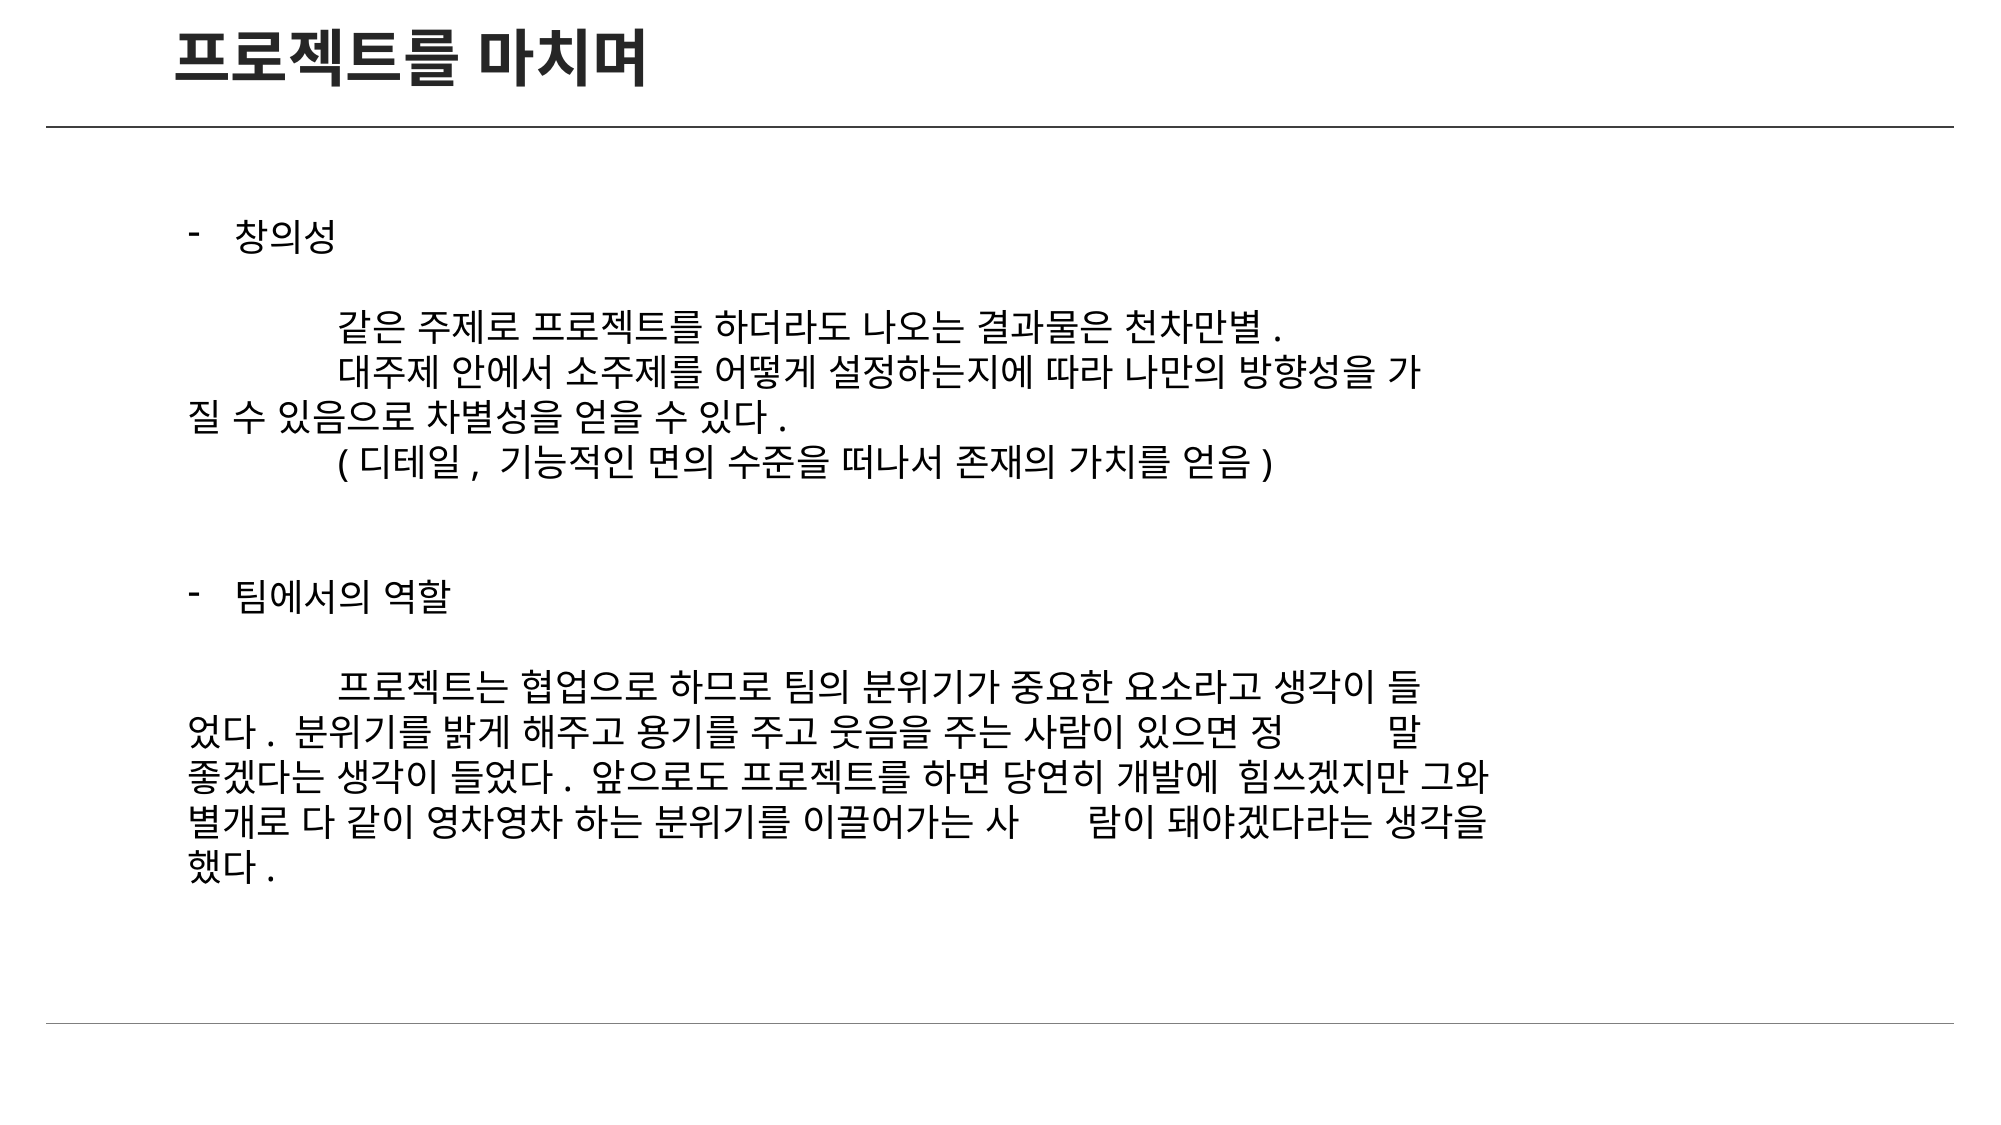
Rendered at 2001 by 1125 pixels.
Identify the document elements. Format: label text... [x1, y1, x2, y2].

title 프로젝트를 마치며 [173, 20, 1945, 105]
text_box 창의성 같은 주제로 프로젝트를 하더라도 나오는 결과물은 천차만별. 대주제 안에서 소주제를 어떻게 설정하는지에 따라 나만의 방향성을 가 질 수 있음으로 차별성을 얻을 수 있다. (디테일, 기능적인 면의 수준을 떠나서 존재의 가치를 얻음) 팀에서의 역할 프로젝트는 협업으로 하므로 팀의 분위기가 중요한 요소라고 생각이 들 었다. 분위기를 밝게 해주고 용기를 주고 웃음을 주는 사람이 있으면 정 말 좋겠다는 생각이 들었다. 앞으로도 프로젝트를 하면 당연히 개발에 힘쓰겠지만 그와 별개로 다 같이 영차영차 하는 분위기를 이끌어가는 사 람이 돼야겠다라는 생각을 했다. [173, 206, 1565, 897]
